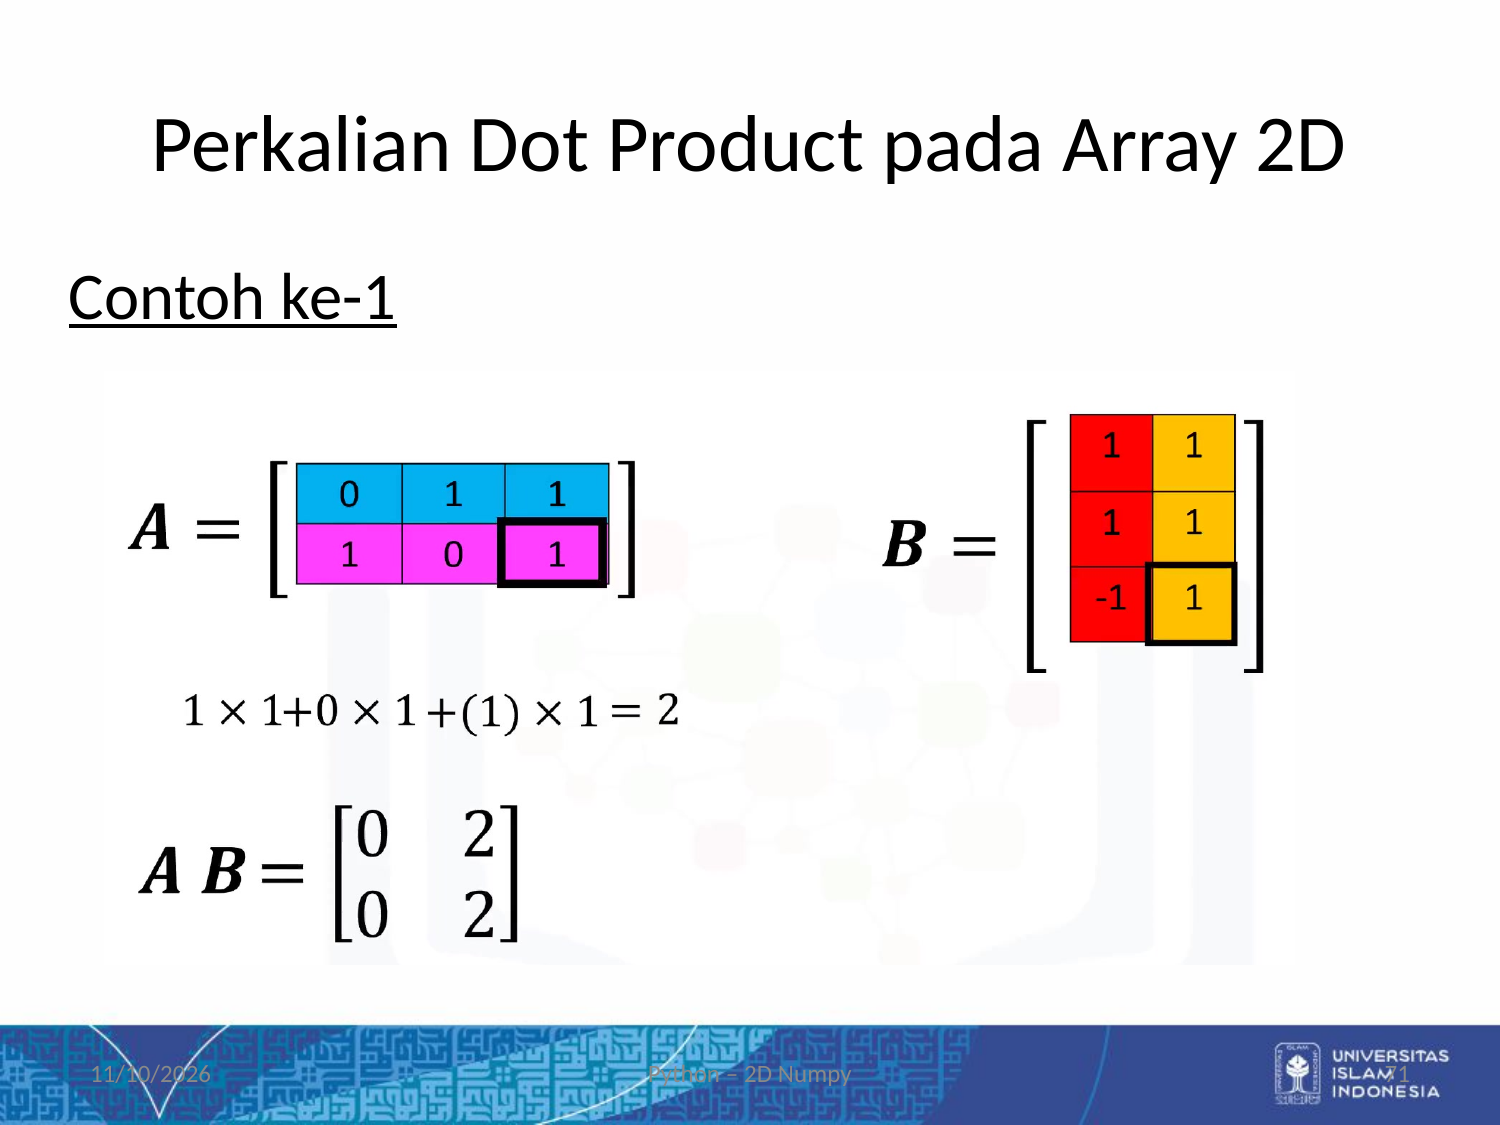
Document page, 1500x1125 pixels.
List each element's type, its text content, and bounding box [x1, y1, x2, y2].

picture [0, 0, 1500, 1125]
title Perkalian Dot Product pada Array 2D [75, 45, 1425, 233]
list Contoh ke-1 [53, 235, 1500, 350]
slide_number 71 [1074, 1042, 1425, 1103]
footer Python – 2D Numpy [512, 1042, 988, 1103]
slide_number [75, 1042, 425, 1103]
